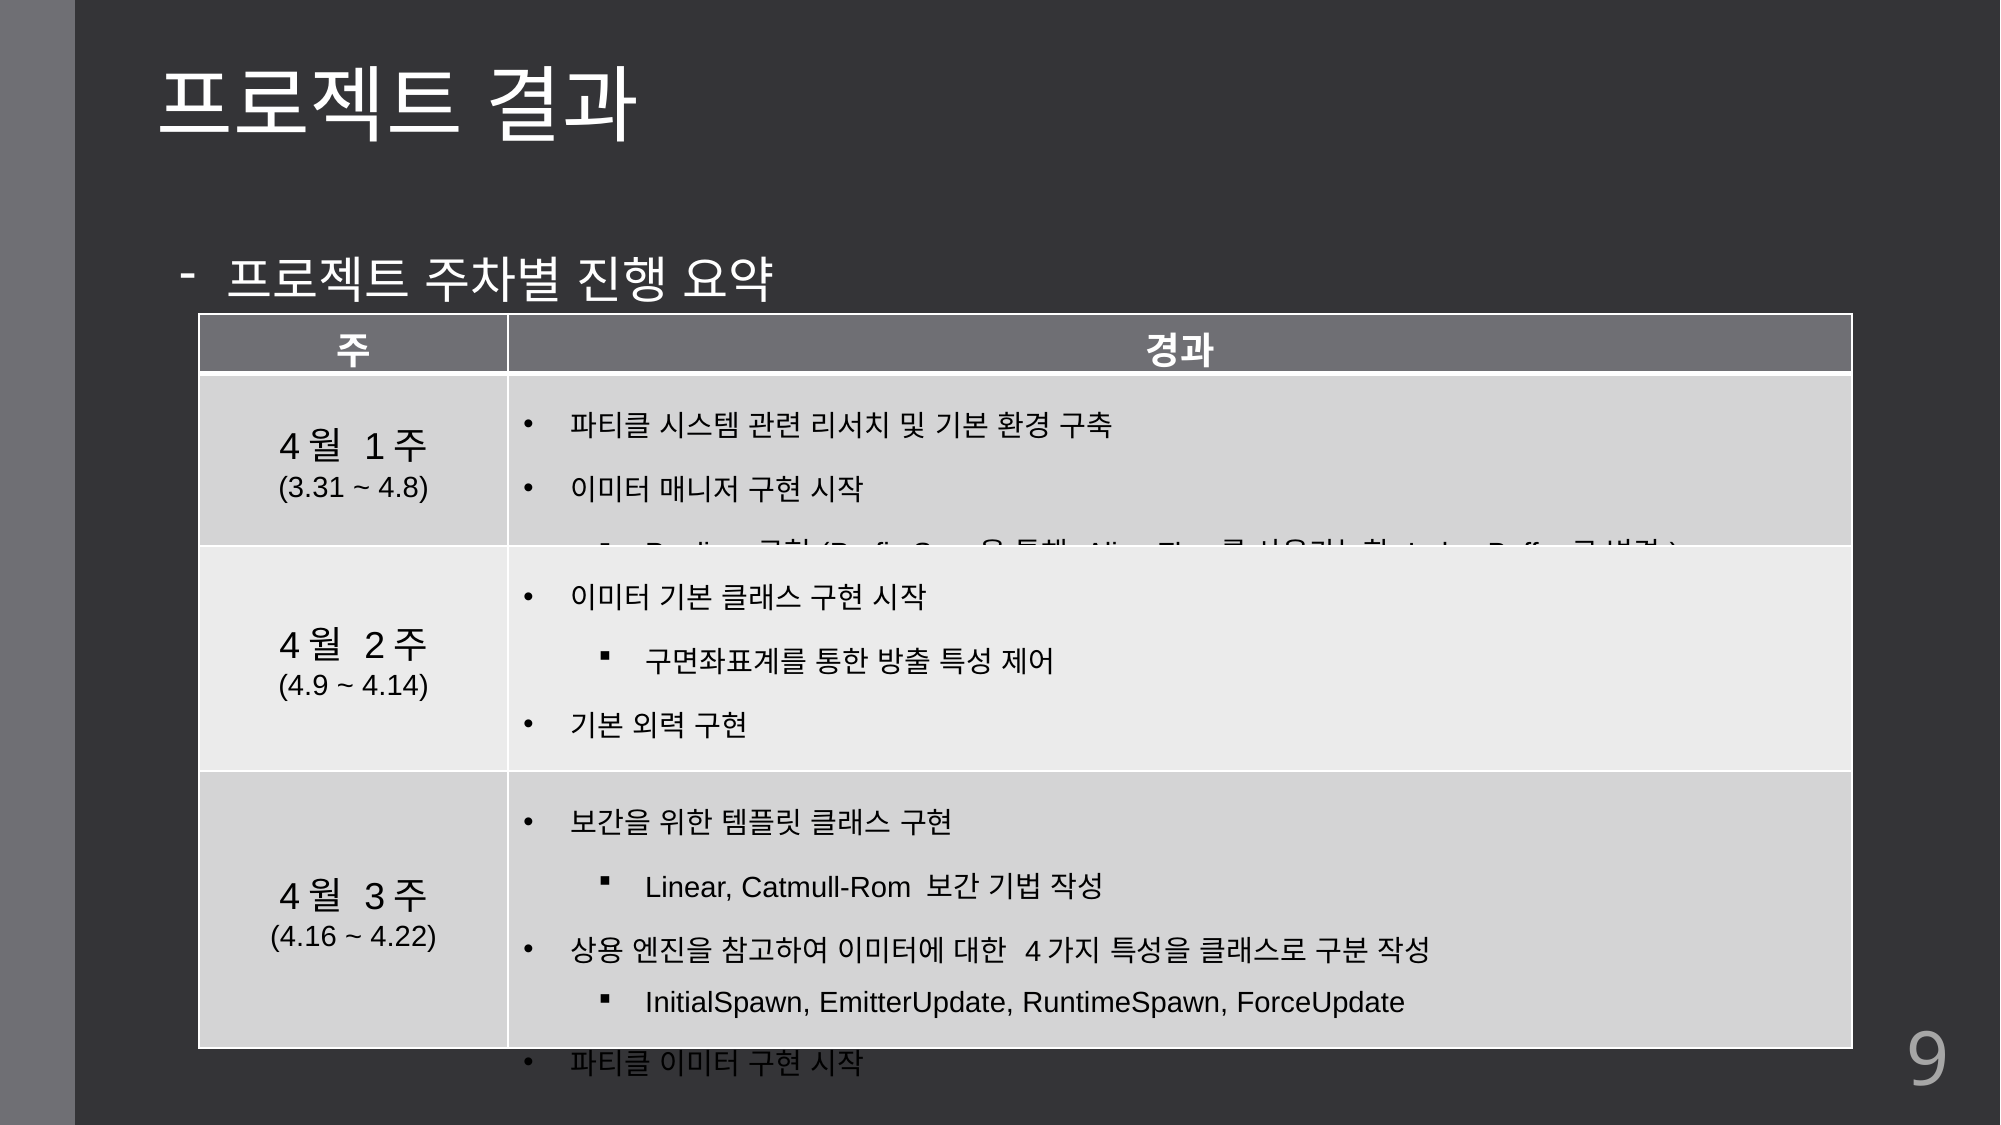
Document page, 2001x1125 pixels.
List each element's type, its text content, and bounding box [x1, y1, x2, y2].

slide_number 9 [1852, 1012, 2000, 1110]
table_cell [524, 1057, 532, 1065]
text_box 프로젝트 결과 [141, 45, 1710, 160]
table_header 경과 [509, 315, 1851, 371]
table_cell 4월 3주 (4.16 ~ 4.22) [200, 772, 507, 1047]
table_cell 4월 1주 (3.31 ~ 4.8) [200, 376, 507, 545]
text_box 프로젝트 주차별 진행 요약 [164, 211, 2000, 316]
table_cell 이미터 기본 클래스 구현 시작 구면좌표계를 통한 방출 특성 제어 기본 외력 구현 중력, 저항력, Curl-Noise, 점인력 [509, 547, 1851, 770]
table_header 주 [200, 315, 507, 371]
table_cell 파티클 시스템 관련 리서치 및 기본 환경 구축 이미터 매니저 구현 시작 Pooling 구현(Prefix Sum을 통해 Alive Flag를 사용가능한 Index Buffer로 변경) [509, 376, 1851, 545]
table_cell 보간을 위한 템플릿 클래스 구현 Linear, Catmull-Rom 보간 기법 작성 상용 엔진을 참고하여 이미터에 대한 4가지 특성을 클래스로 구분 작성 InitialSpawn, EmitterUpdate, RuntimeSpawn, ForceUpdate 파티클 이미터 구현 시작 [509, 772, 1851, 1047]
table_cell 4월 2주 (4.9 ~ 4.14) [200, 547, 507, 770]
